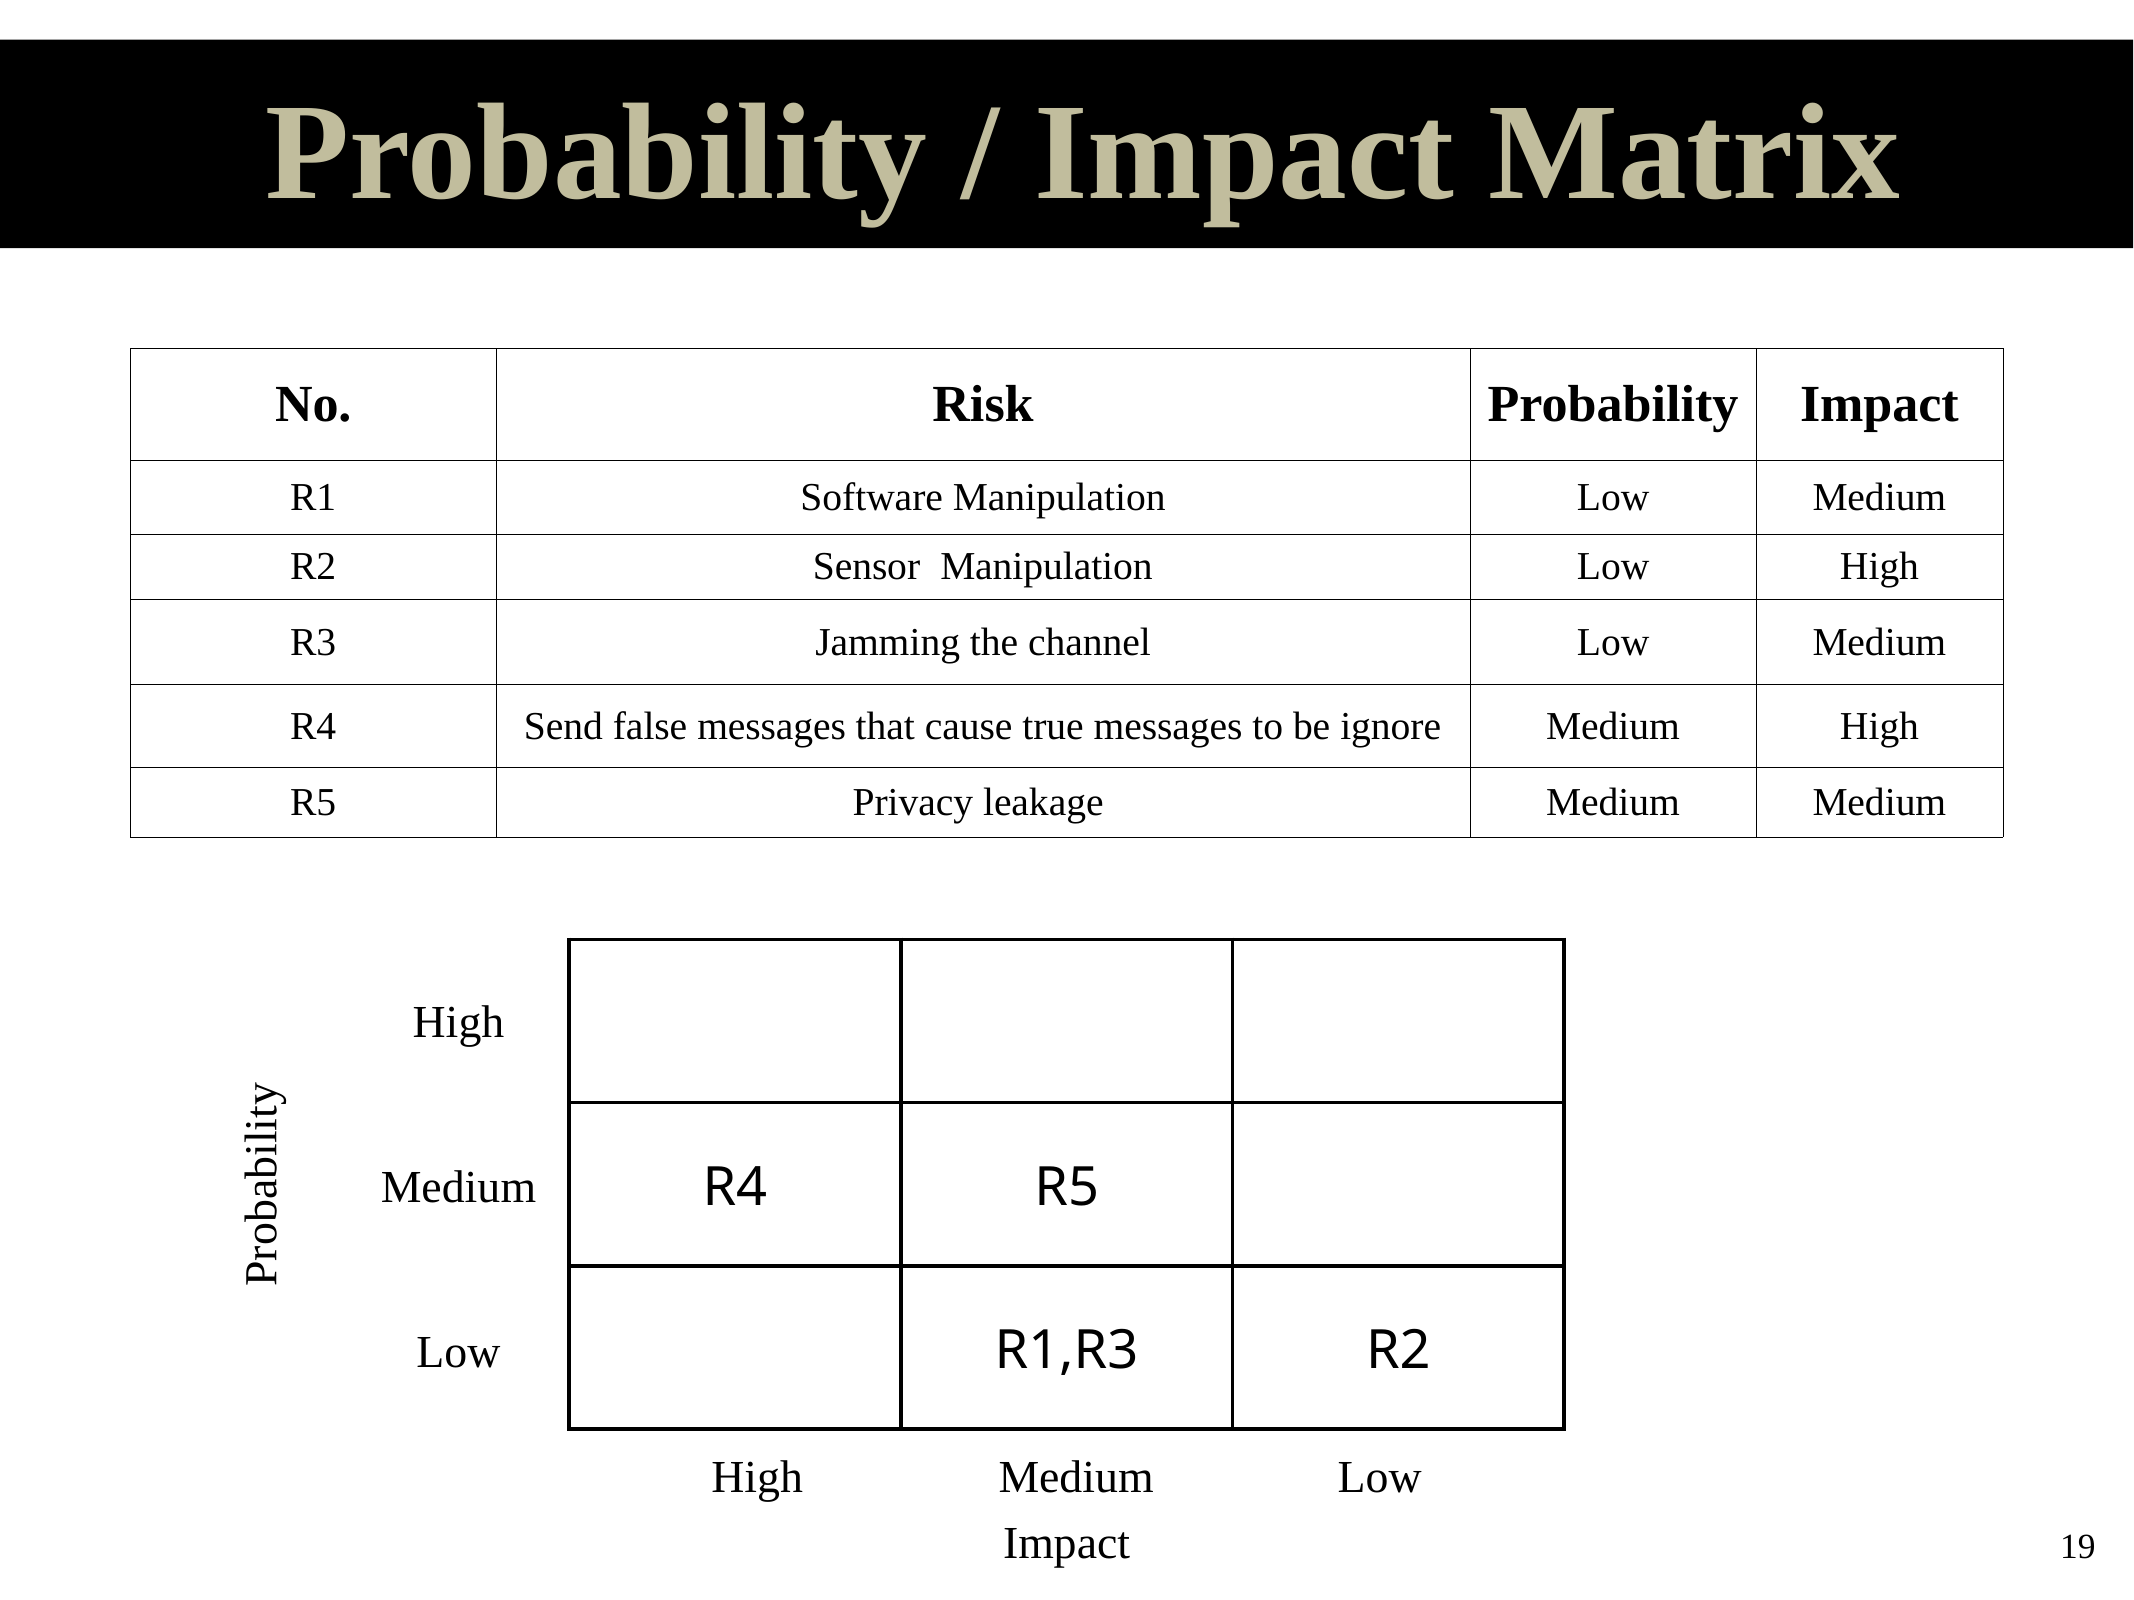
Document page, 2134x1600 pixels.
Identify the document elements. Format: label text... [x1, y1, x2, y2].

table_cell Send false messages that cause true messages to be ignore [497, 685, 1470, 767]
table_cell Medium [1757, 600, 2003, 684]
table_cell Privacy leakage [497, 768, 1470, 837]
table_cell R1 [131, 461, 496, 534]
table_cell Low [1471, 600, 1756, 684]
table_cell High [1757, 685, 2003, 767]
table_cell Medium [1757, 768, 2003, 837]
text_box 19 [2053, 1516, 2103, 1572]
table_cell Sensor Manipulation [497, 535, 1470, 599]
table_cell Software Manipulation [497, 461, 1470, 534]
table_cell R4 [131, 685, 496, 767]
table_cell Medium [1471, 768, 1756, 837]
table_cell Medium [1757, 461, 2003, 534]
table_cell High [1757, 535, 2003, 599]
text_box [225, 939, 1569, 1574]
table_cell R2 [131, 535, 496, 599]
text_box [1912, 39, 2134, 249]
table_header Risk [497, 349, 1470, 460]
table_cell Low [1471, 535, 1756, 599]
table_cell R3 [131, 600, 496, 684]
table_cell R5 [131, 768, 496, 837]
table_header Impact [1757, 349, 2003, 460]
title Probability / Impact Matrix [255, 0, 1912, 288]
table_header Probability [1471, 349, 1756, 460]
table_header No. [131, 349, 496, 460]
table_cell Low [1471, 461, 1756, 534]
table_cell Medium [1471, 685, 1756, 767]
table_cell Jamming the channel [497, 600, 1470, 684]
text_box [0, 39, 255, 249]
